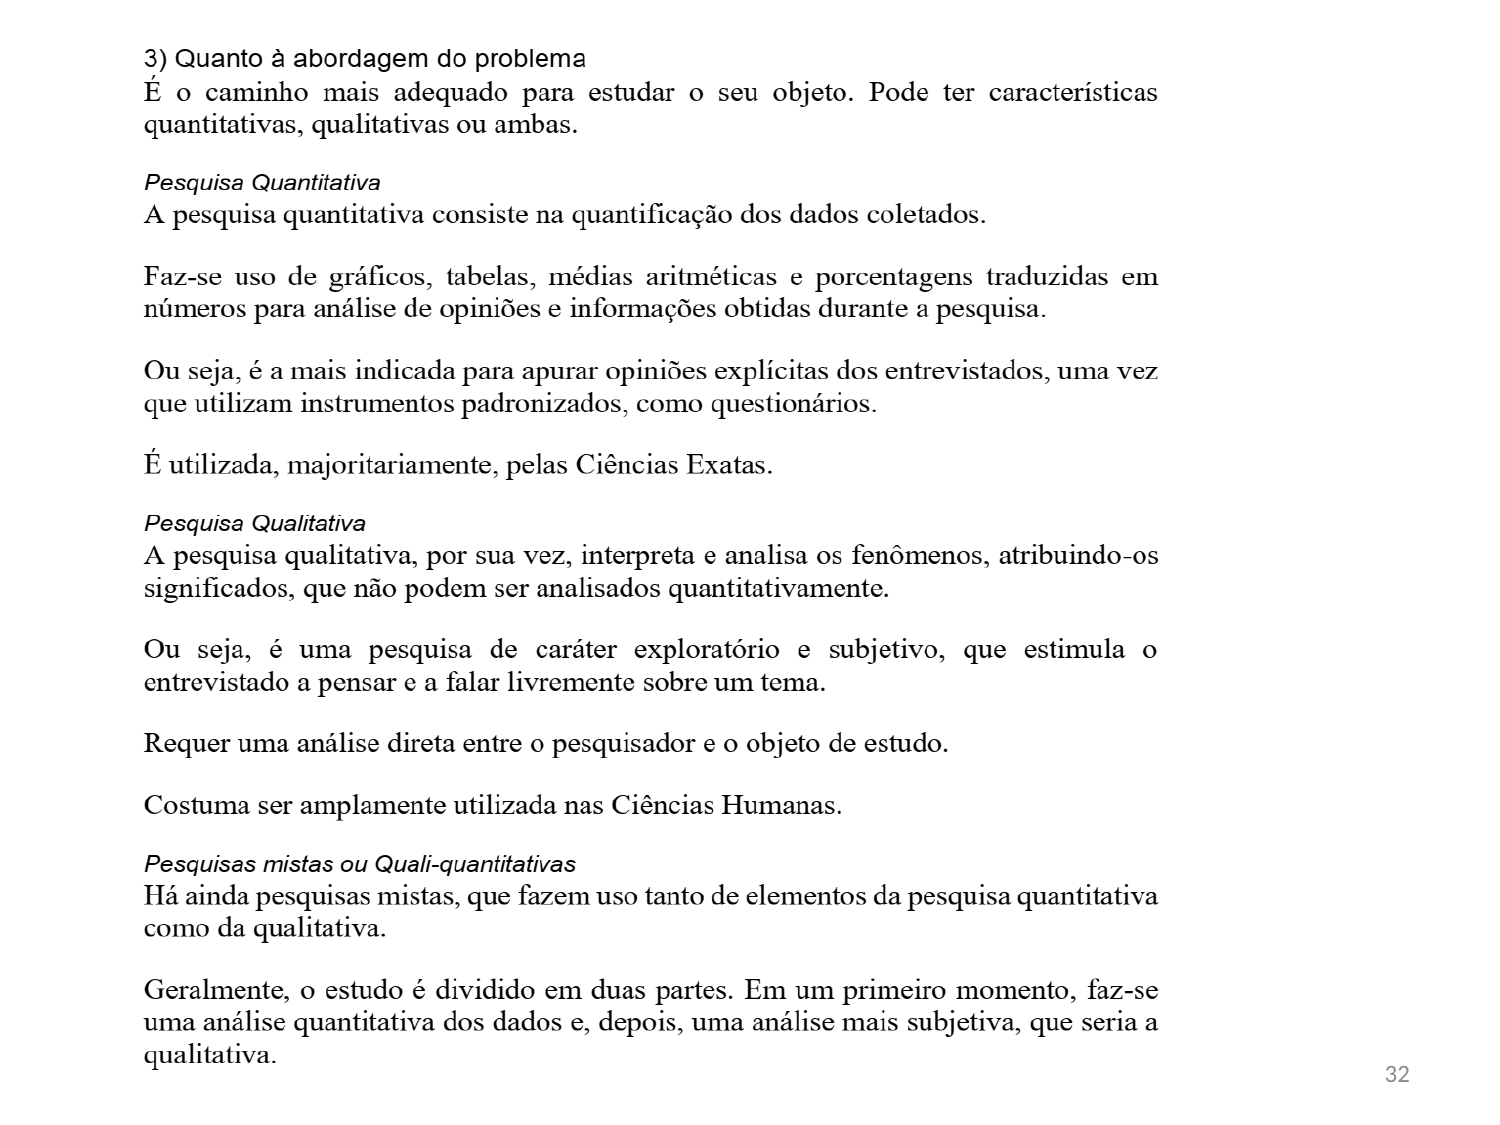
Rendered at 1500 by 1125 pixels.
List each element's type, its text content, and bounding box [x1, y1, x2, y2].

slide_number 32 [1181, 1042, 1425, 1103]
picture [111, 42, 1184, 1095]
